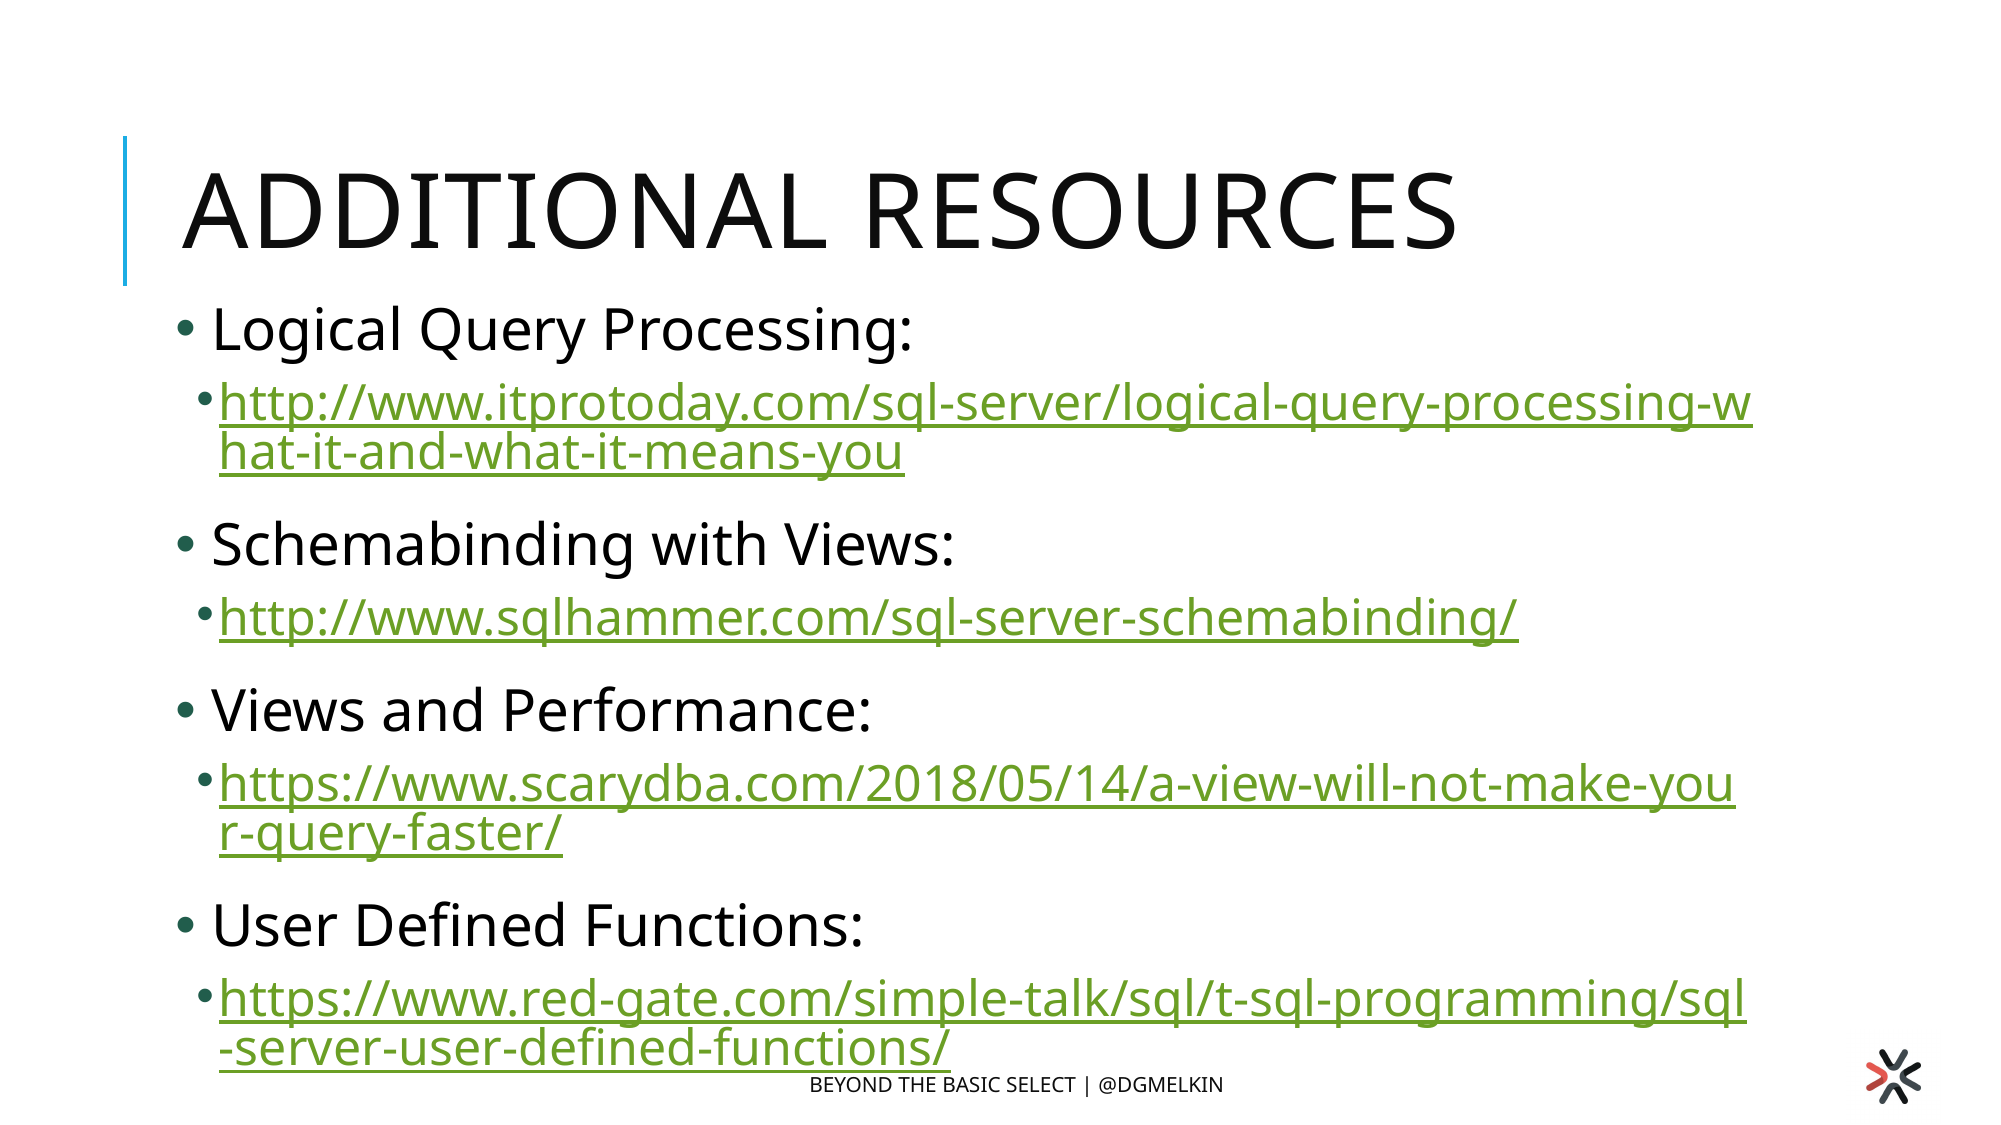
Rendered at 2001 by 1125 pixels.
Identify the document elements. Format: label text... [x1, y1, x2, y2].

picture [1846, 1029, 1941, 1124]
footer Beyond the Basic SELECT | @dgmelkin [794, 1061, 1763, 1107]
title Additional Resources [168, 96, 1763, 292]
list Logical Query Processing: http://www.itprotoday.com/sql-server/logical-query-processing-what-it-and-what-it-means-you Schemabinding with Views: http://www.sqlhammer.com/sql-server-schemabinding/ Views and Performance: https://www.scarydba.com/2018/05/14/a-view-will-not-make-your-query-faster/ User Defined Functions: https://www.red-gate.com/simple-talk/sql/t-sql-programming/sql-server-user-defined-functions/ [168, 292, 1763, 1035]
